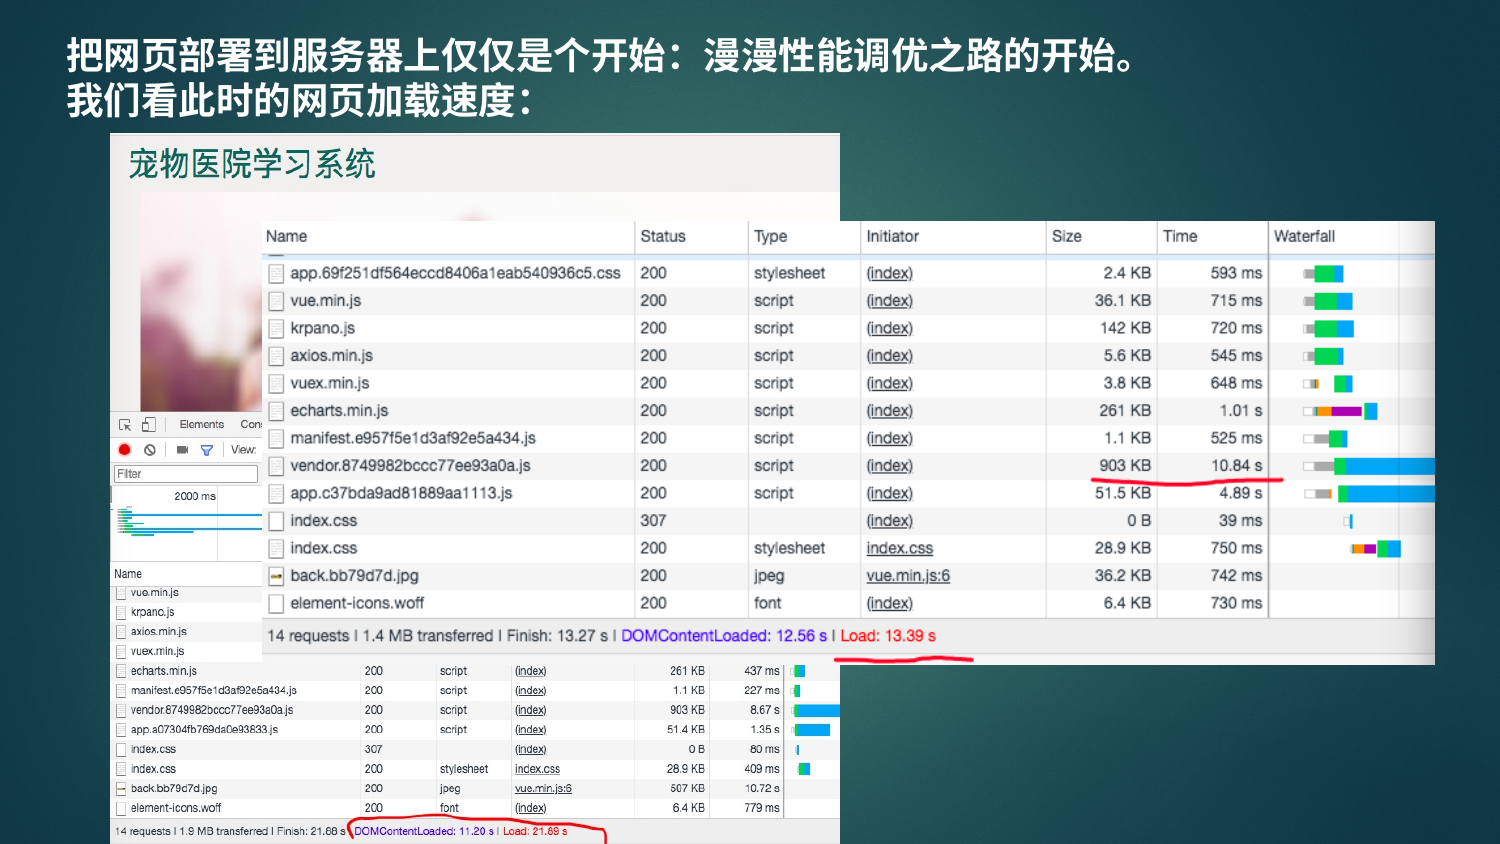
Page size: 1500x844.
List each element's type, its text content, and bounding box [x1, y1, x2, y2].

picture [110, 132, 1435, 844]
text_box 把网页部署到服务器上仅仅是个开始：漫漫性能调优之路的开始。 我们看此时的网页加载速度： [51, 24, 1266, 175]
